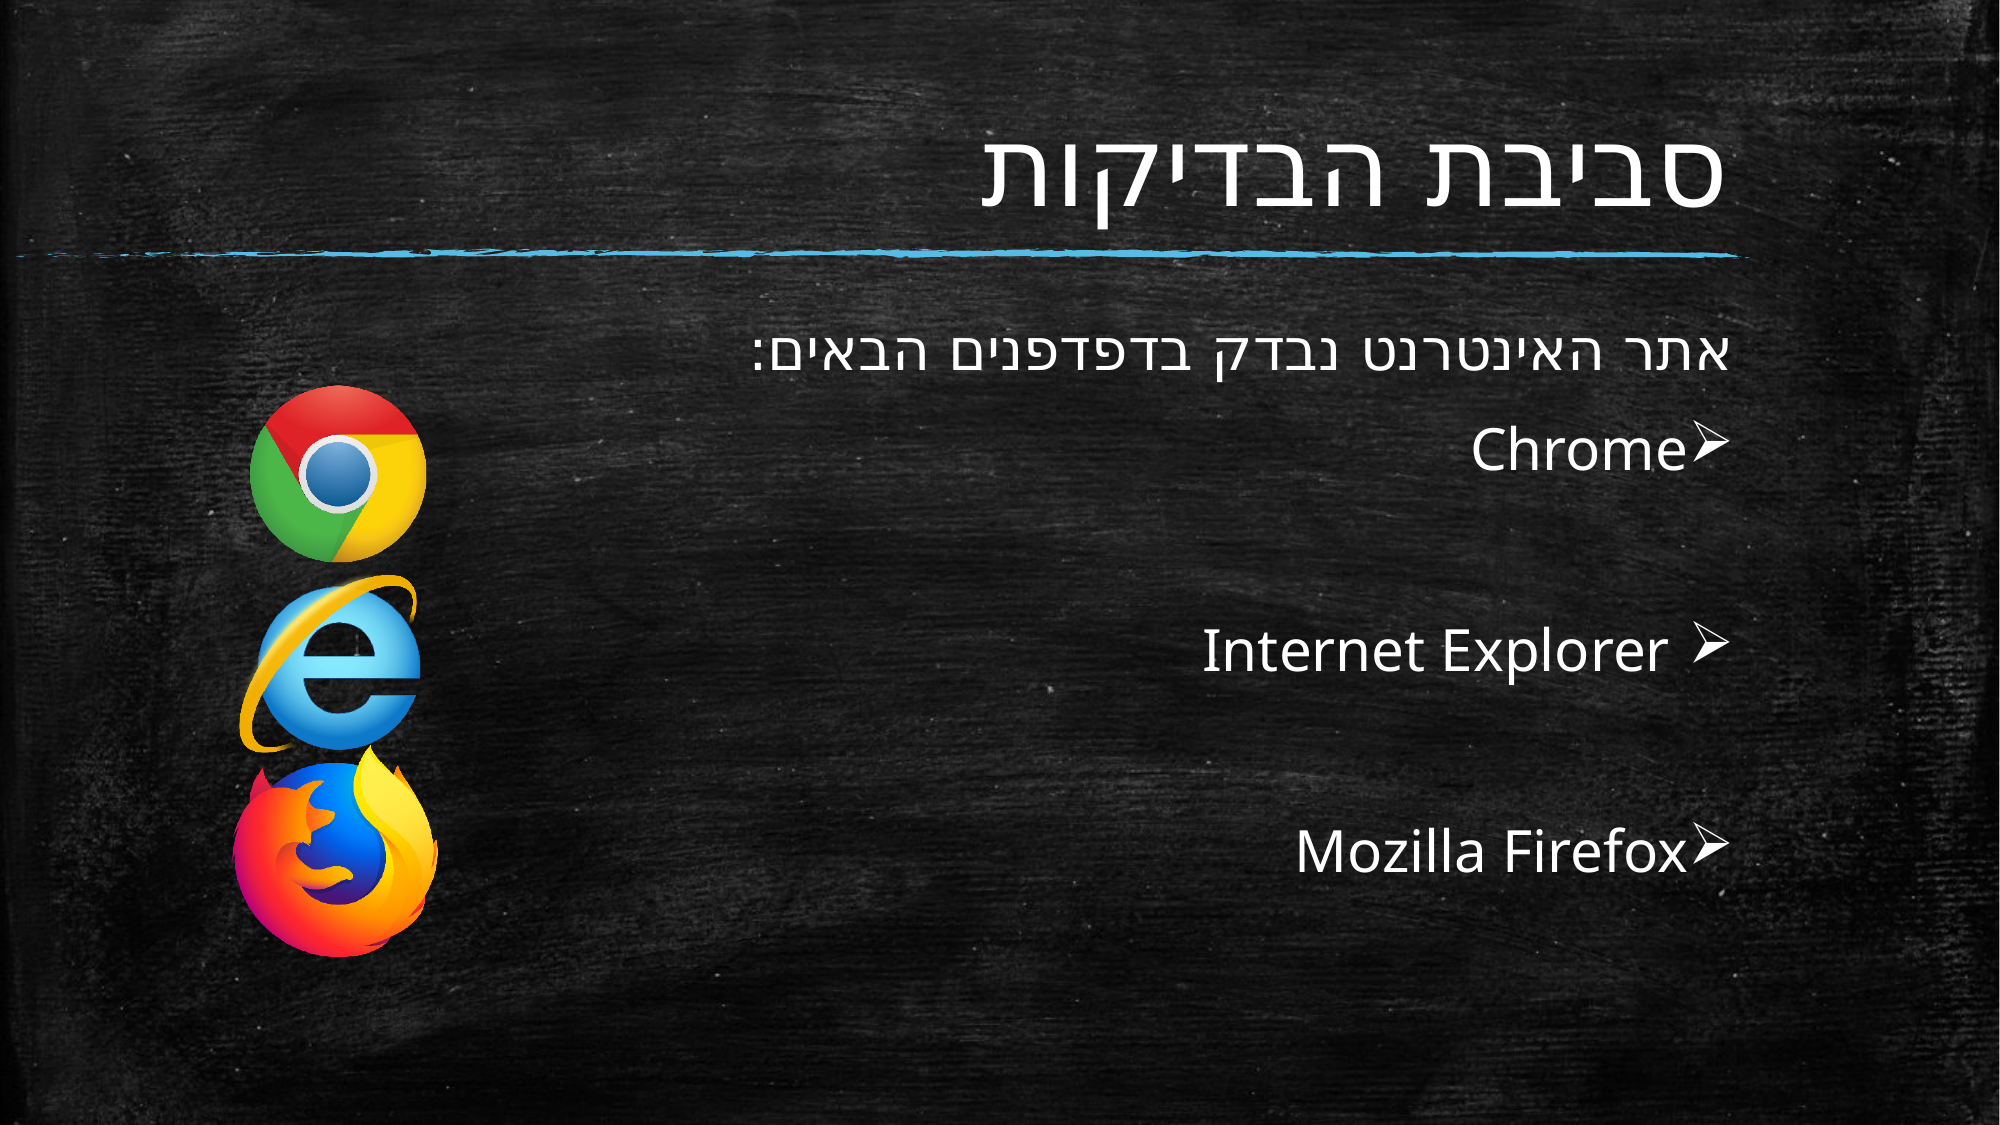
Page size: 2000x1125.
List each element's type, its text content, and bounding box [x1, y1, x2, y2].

list אתר האינטרנט נבדק בדפדפנים הבאים: Chrome Internet Explorer Mozilla Firefox [184, 312, 1750, 1013]
picture [224, 385, 445, 965]
text_box סביבת הבדיקות [172, 101, 1744, 238]
